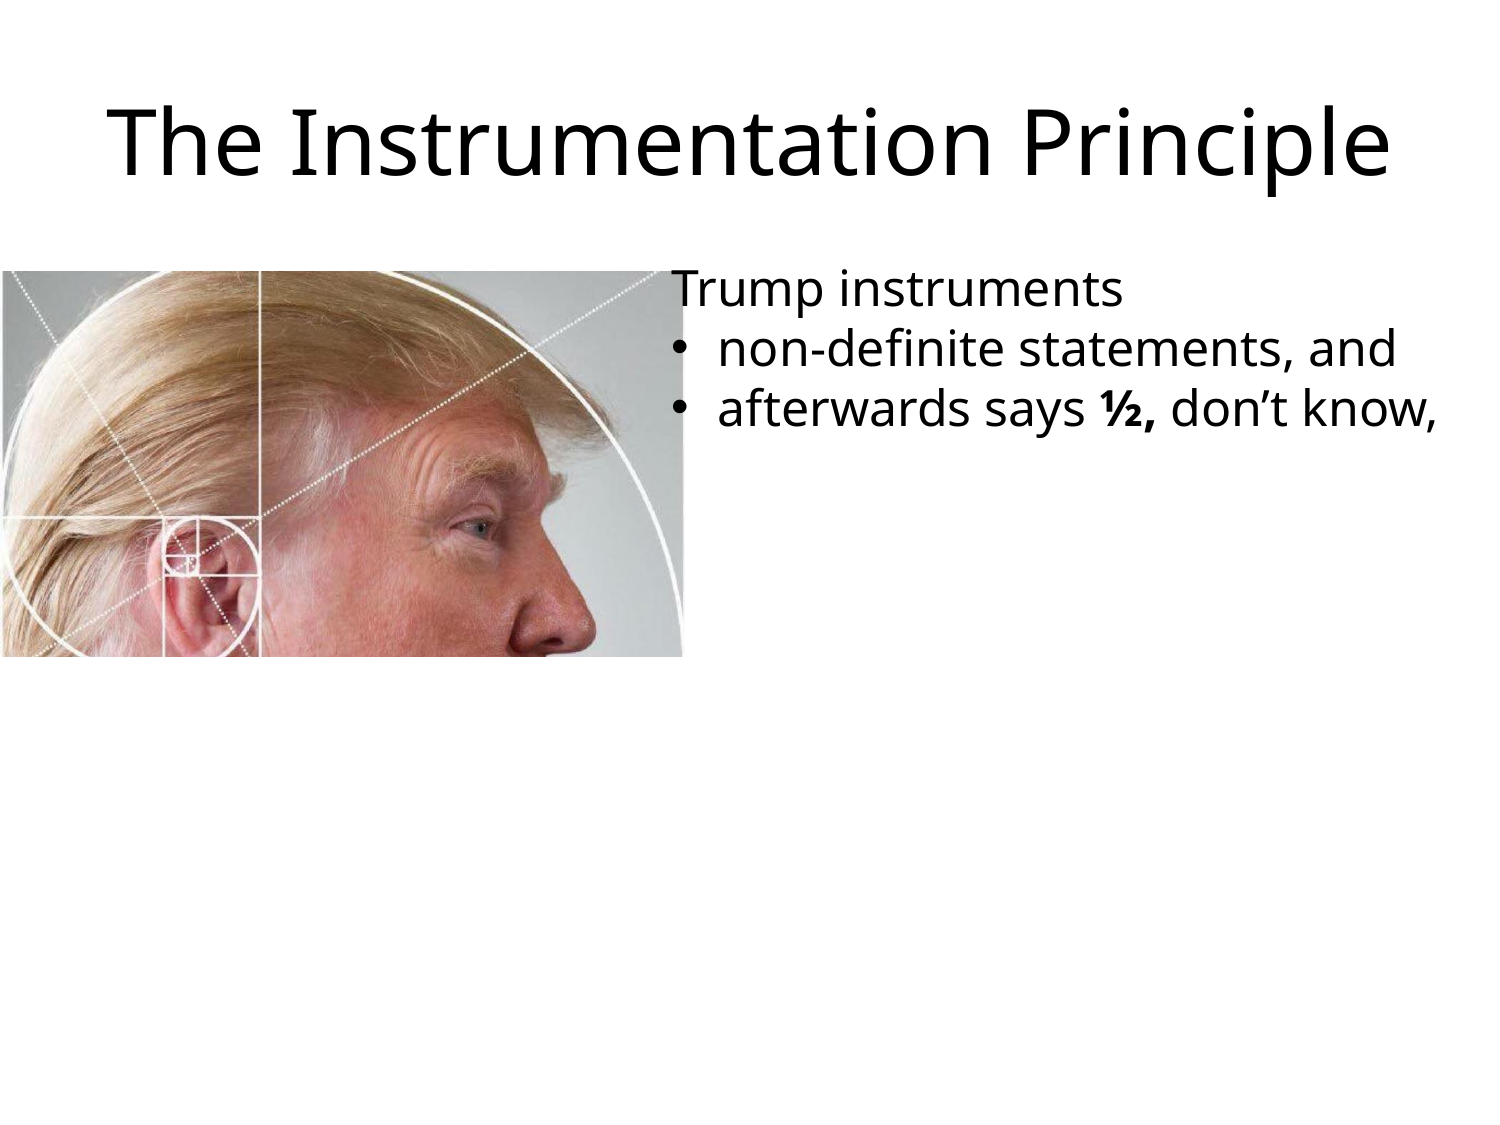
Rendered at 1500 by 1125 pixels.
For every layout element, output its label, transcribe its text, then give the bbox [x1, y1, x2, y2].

text_box Trump instruments non-definite statements, and afterwards says ½, don’t know, [656, 249, 1468, 444]
picture [0, 270, 685, 657]
title The Instrumentation Principle [75, 45, 1425, 233]
